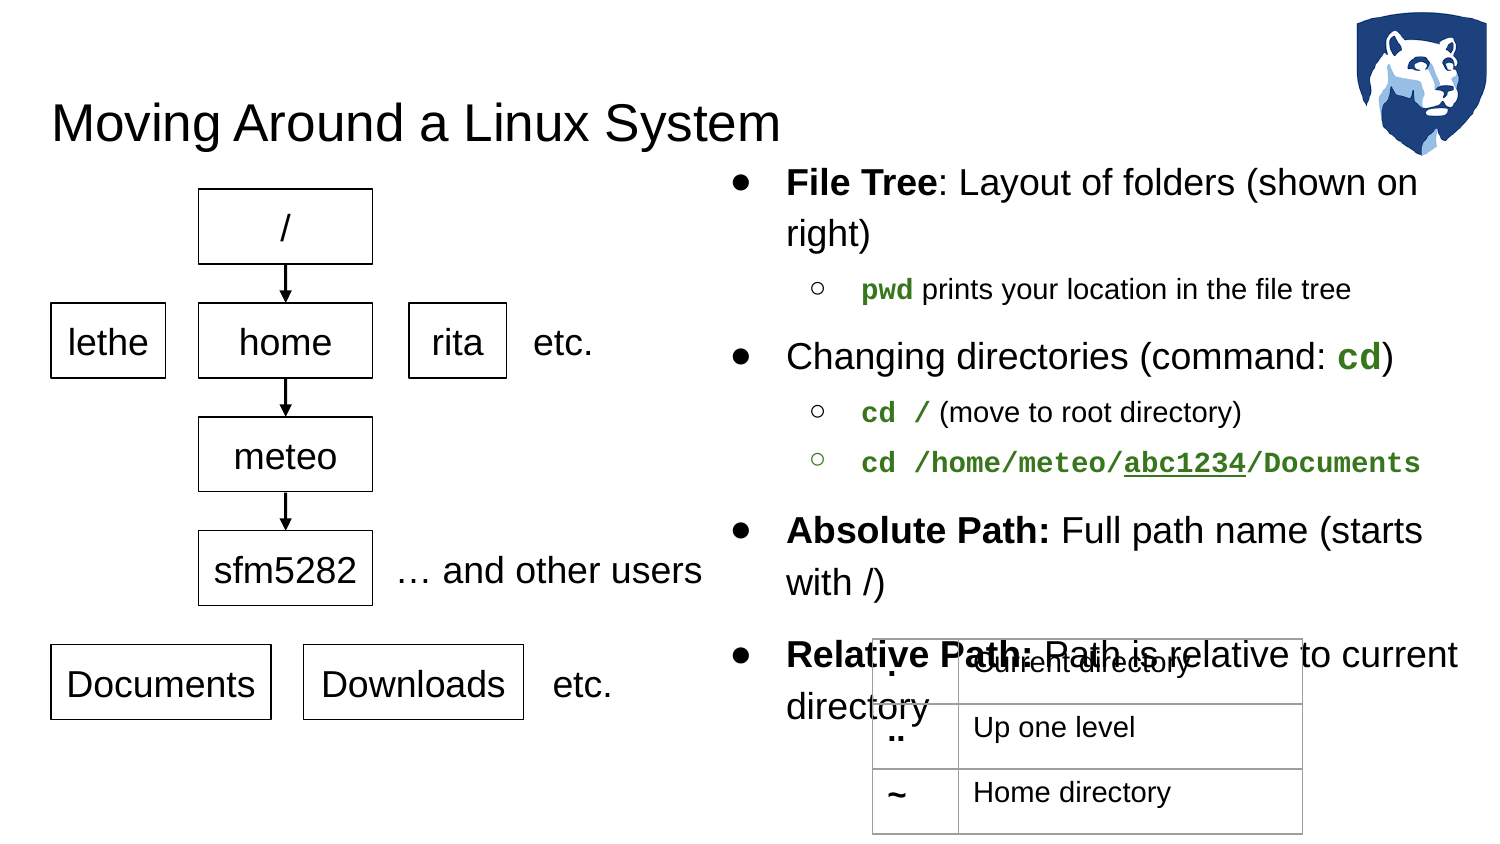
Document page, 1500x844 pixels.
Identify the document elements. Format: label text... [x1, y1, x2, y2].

text_box rita [409, 302, 507, 378]
table_header . [873, 640, 958, 703]
text_box etc. [530, 644, 636, 720]
table_cell .. [873, 705, 958, 768]
text_box Documents [51, 644, 272, 720]
title Moving Around a Linux System [51, 72, 1449, 167]
picture [1347, 0, 1500, 174]
text_box home [198, 302, 373, 378]
text_box / [198, 188, 373, 264]
text_box [279, 378, 292, 417]
table_cell Up one level [959, 705, 1302, 768]
table_header Current directory [959, 640, 1302, 703]
text_box sfm5282 [198, 530, 373, 606]
text_box meteo [198, 416, 373, 492]
text_box etc. [511, 302, 616, 378]
table_cell Home directory [959, 770, 1302, 833]
text_box lethe [51, 302, 166, 378]
text_box [279, 264, 292, 303]
text_box … and other users [379, 530, 719, 606]
list File Tree: Layout of folders (shown on right) pwd prints your location in the file tree Changing directories (command: cd) cd / (move to root directory) cd /home/meteo/abc1234/Documents Absolute Path: Full path name (starts with /) Relative Path: Path is relative to current directory [710, 135, 1464, 586]
table_cell ~ [873, 770, 958, 833]
text_box Downloads [303, 644, 524, 720]
text_box [279, 492, 292, 531]
